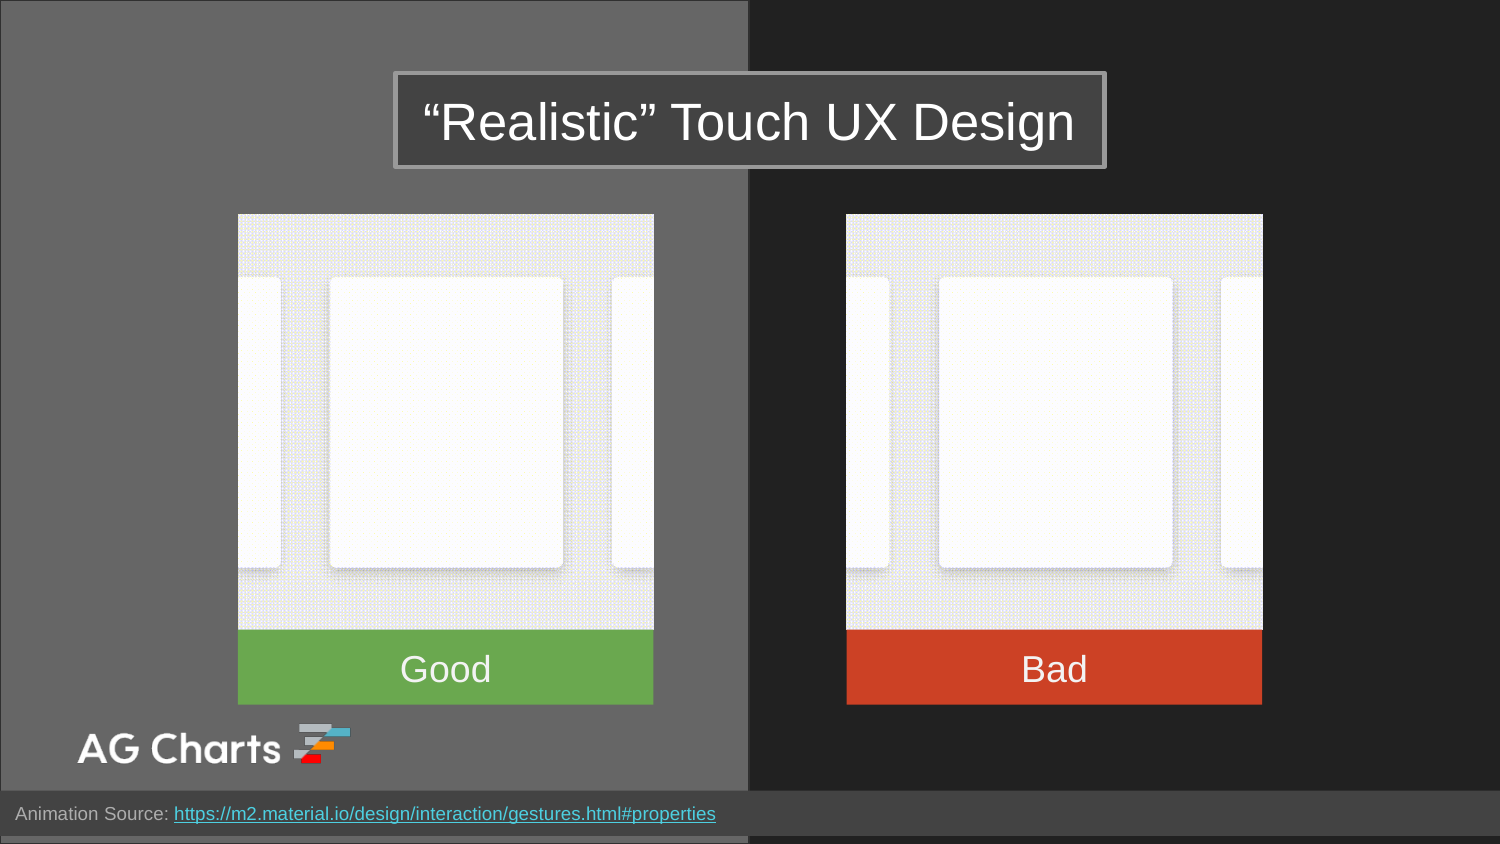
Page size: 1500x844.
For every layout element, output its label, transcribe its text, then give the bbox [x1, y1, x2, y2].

text_box Animation Source: https://m2.material.io/design/interaction/gestures.html#properties [0, 790, 1500, 836]
picture [59, 706, 369, 783]
title “Realistic” Touch UX Design [395, 72, 1105, 167]
text_box Bad [846, 637, 1263, 705]
picture [237, 213, 654, 630]
text_box Good [237, 637, 654, 705]
picture [846, 213, 1263, 630]
